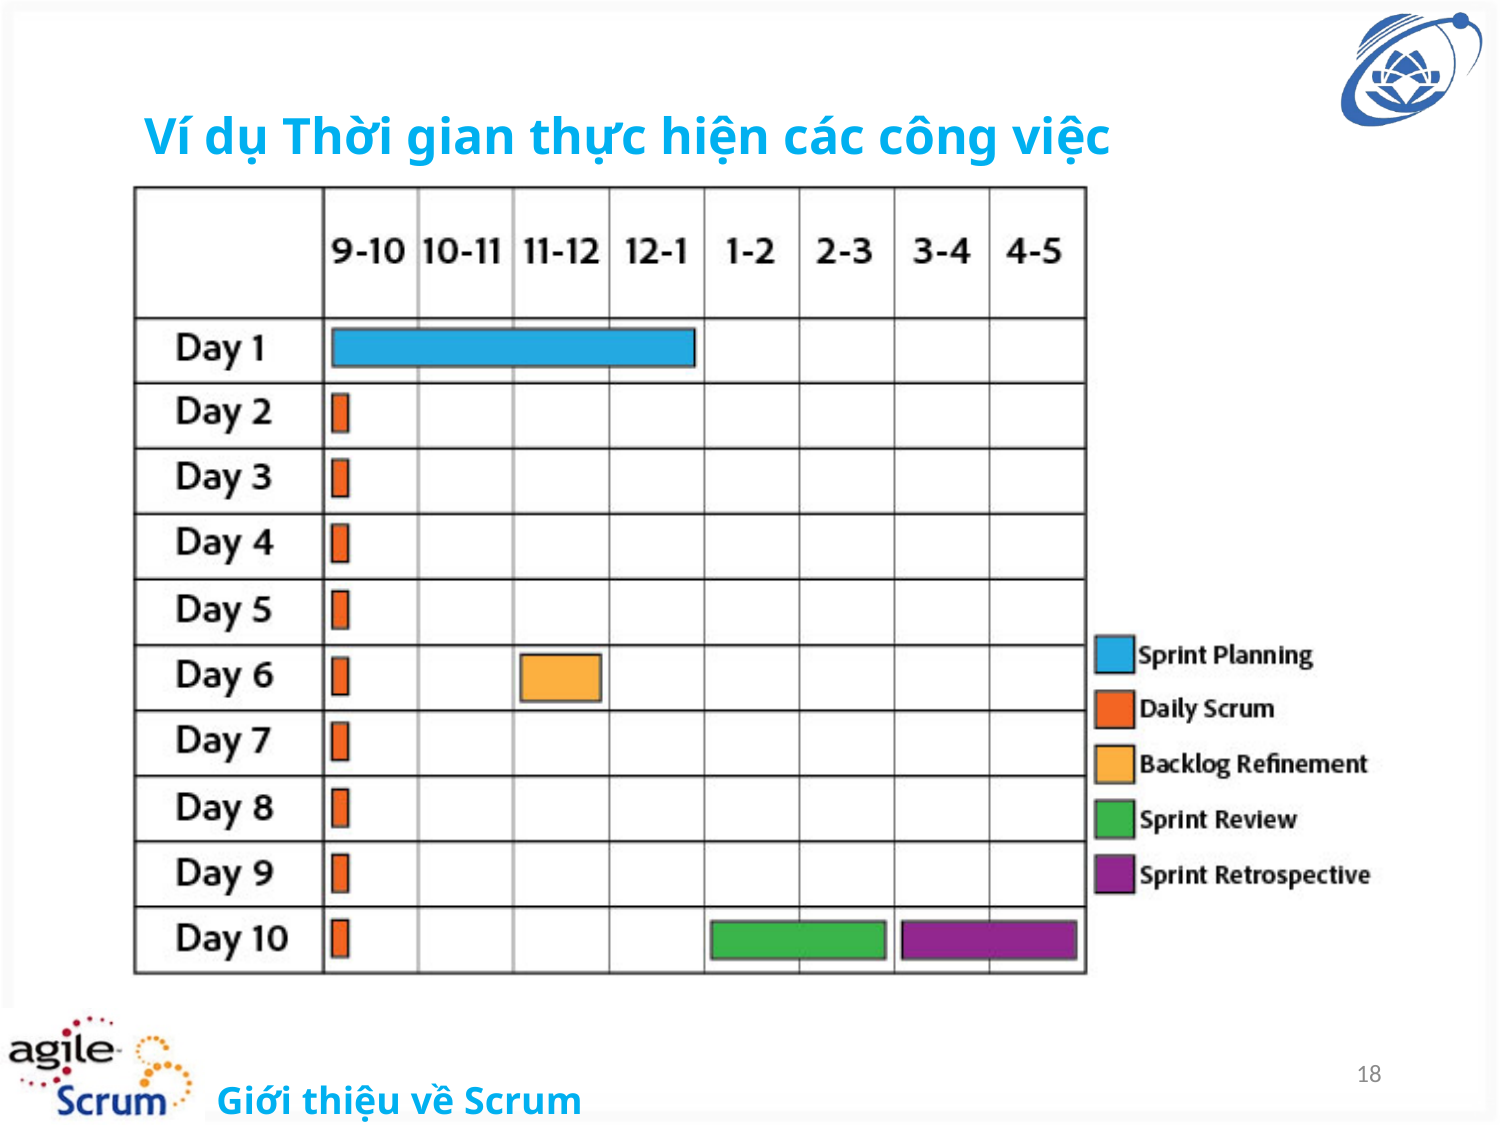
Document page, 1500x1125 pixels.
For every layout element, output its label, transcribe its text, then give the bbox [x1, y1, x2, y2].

text_box Ví dụ Thời gian thực hiện các công việc [129, 96, 1199, 172]
text_box Giới thiệu về Scrum [205, 1069, 598, 1125]
picture [1337, 9, 1486, 135]
picture [0, 1008, 205, 1125]
picture [129, 181, 1388, 978]
slide_number 18 [1059, 1042, 1397, 1103]
